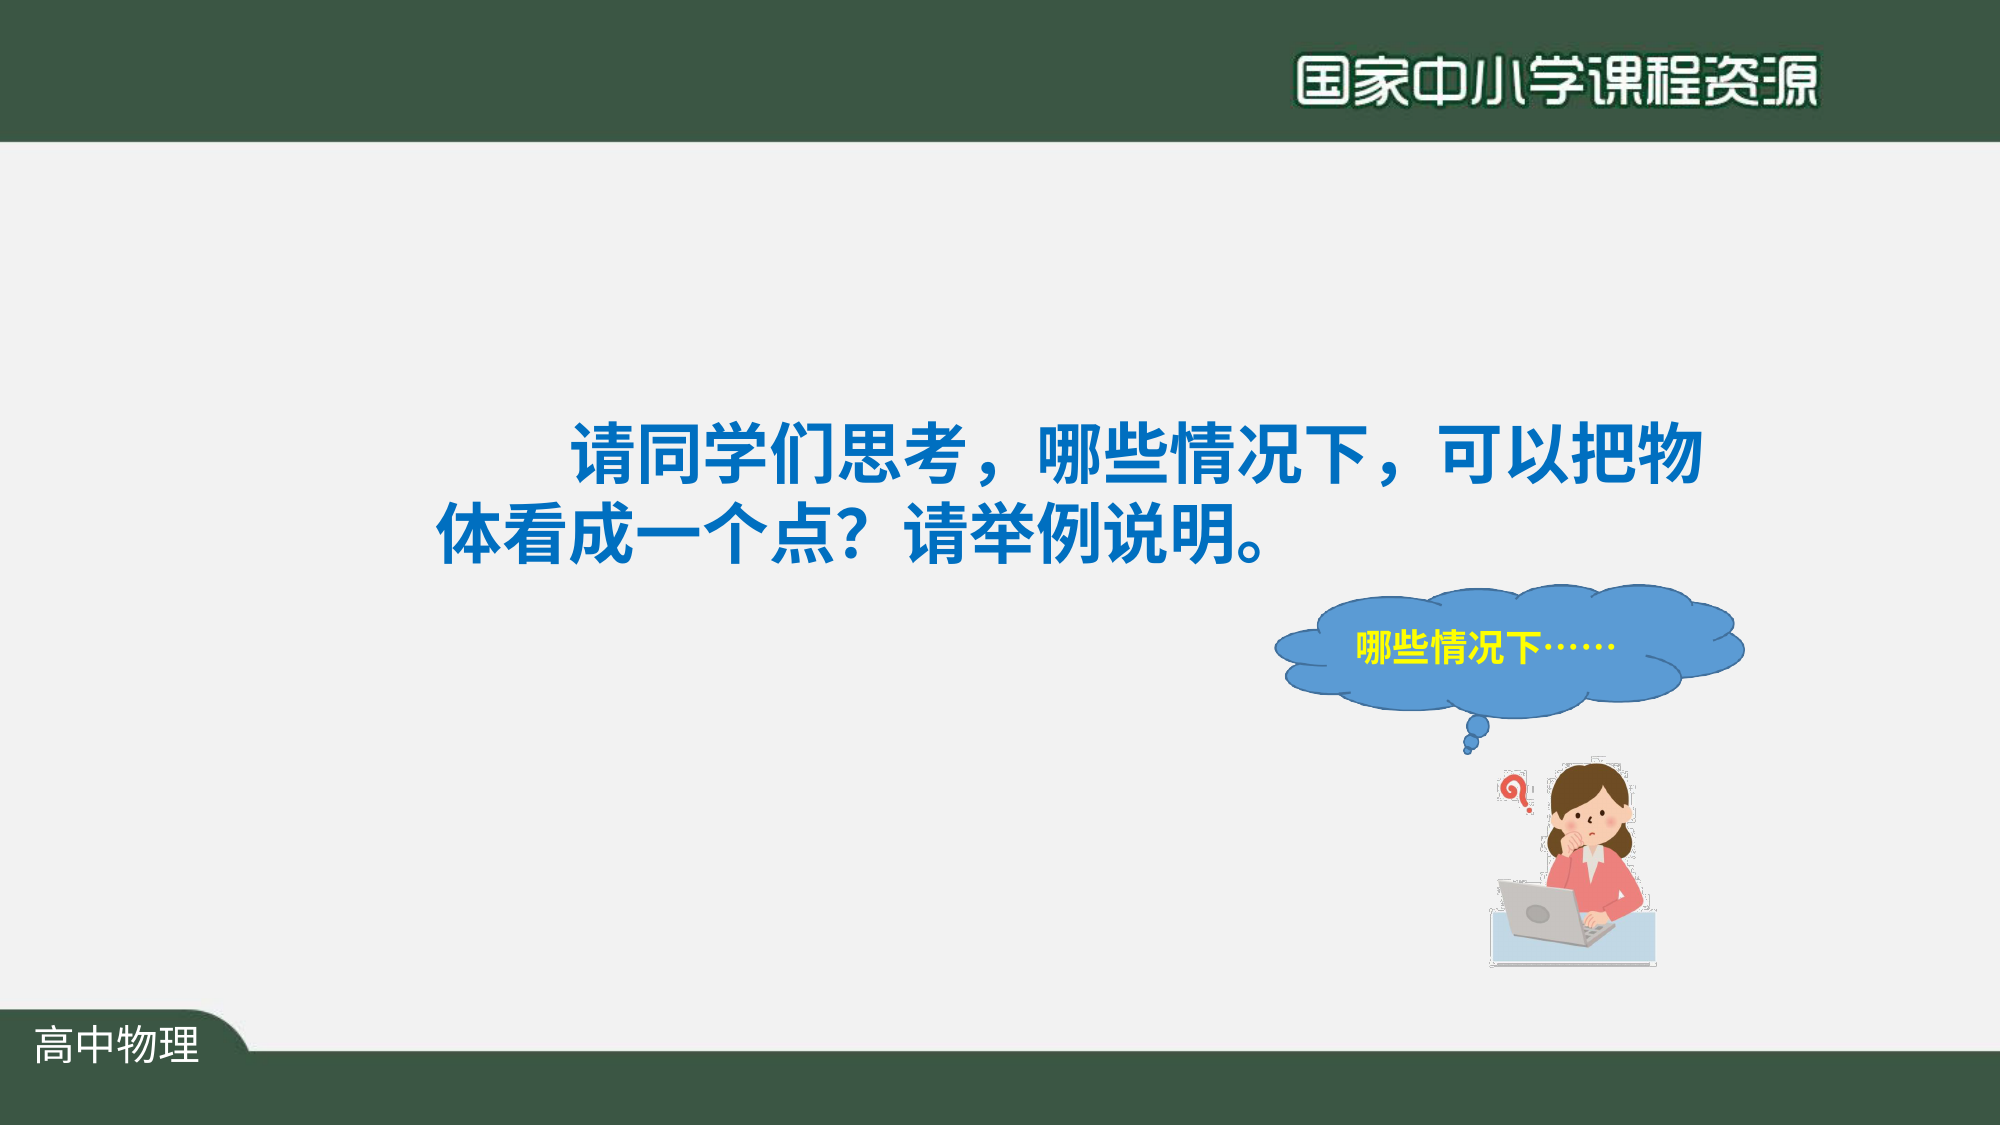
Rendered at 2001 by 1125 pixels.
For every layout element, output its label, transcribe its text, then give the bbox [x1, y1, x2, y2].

text_box 请同学们思考，哪些情况下，可以把物 体看成一个点？请举例说明。 [433, 410, 1710, 573]
footer 高中物理 [31, 1013, 202, 1125]
text_box 哪些情况下…… [1353, 621, 1622, 669]
text_box [1461, 755, 1687, 976]
text_box [1274, 584, 1745, 755]
picture [0, 0, 2000, 1125]
